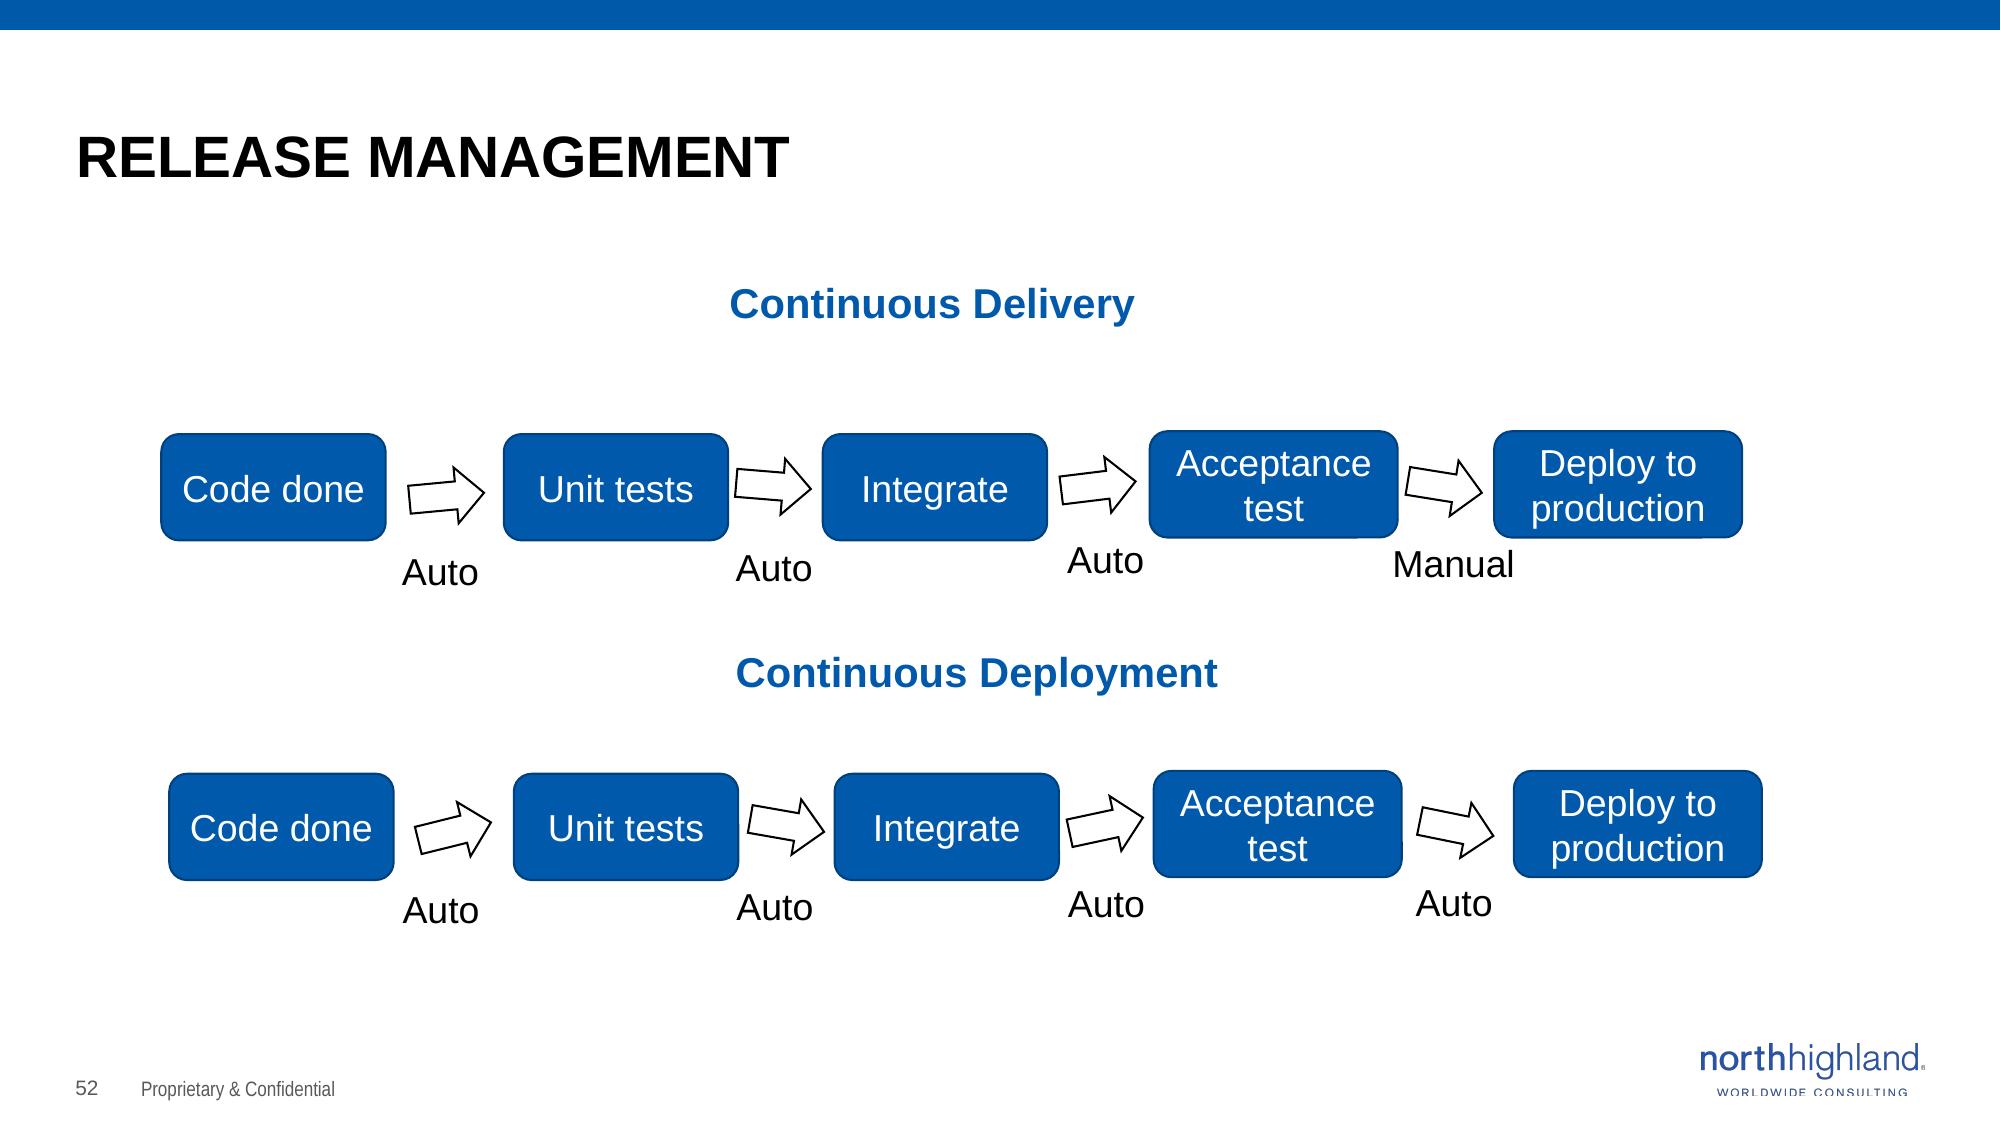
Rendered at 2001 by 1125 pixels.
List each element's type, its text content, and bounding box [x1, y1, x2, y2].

text_box Auto [1019, 877, 1194, 933]
text_box Manual [1366, 537, 1541, 593]
text_box Unit tests [513, 773, 739, 881]
text_box Auto [353, 545, 528, 601]
text_box Integrate [834, 773, 1059, 881]
text_box Auto [1366, 876, 1542, 932]
text_box Acceptance test [1149, 431, 1398, 538]
text_box [408, 467, 485, 524]
text_box Integrate [822, 434, 1048, 541]
title RELEASE MANAGEMENT [76, 49, 1613, 267]
text_box [747, 799, 825, 855]
text_box Auto [353, 883, 529, 940]
text_box Auto [687, 880, 863, 936]
text_box Code done [169, 773, 394, 881]
text_box Auto [686, 541, 862, 597]
text_box Auto [1018, 533, 1193, 589]
text_box Code done [161, 434, 386, 541]
text_box [1417, 802, 1494, 858]
text_box [1066, 796, 1143, 851]
text_box [1059, 456, 1136, 513]
text_box Unit tests [503, 434, 729, 541]
text_box [735, 458, 811, 515]
text_box Continuous Deployment [717, 622, 1237, 727]
text_box [414, 802, 491, 857]
text_box Deploy to production [1494, 431, 1743, 538]
text_box Acceptance test [1153, 770, 1402, 878]
picture [1701, 1043, 1925, 1096]
text_box [1405, 460, 1482, 517]
text_box Continuous Delivery [728, 243, 1137, 367]
text_box Deploy to production [1513, 770, 1762, 878]
